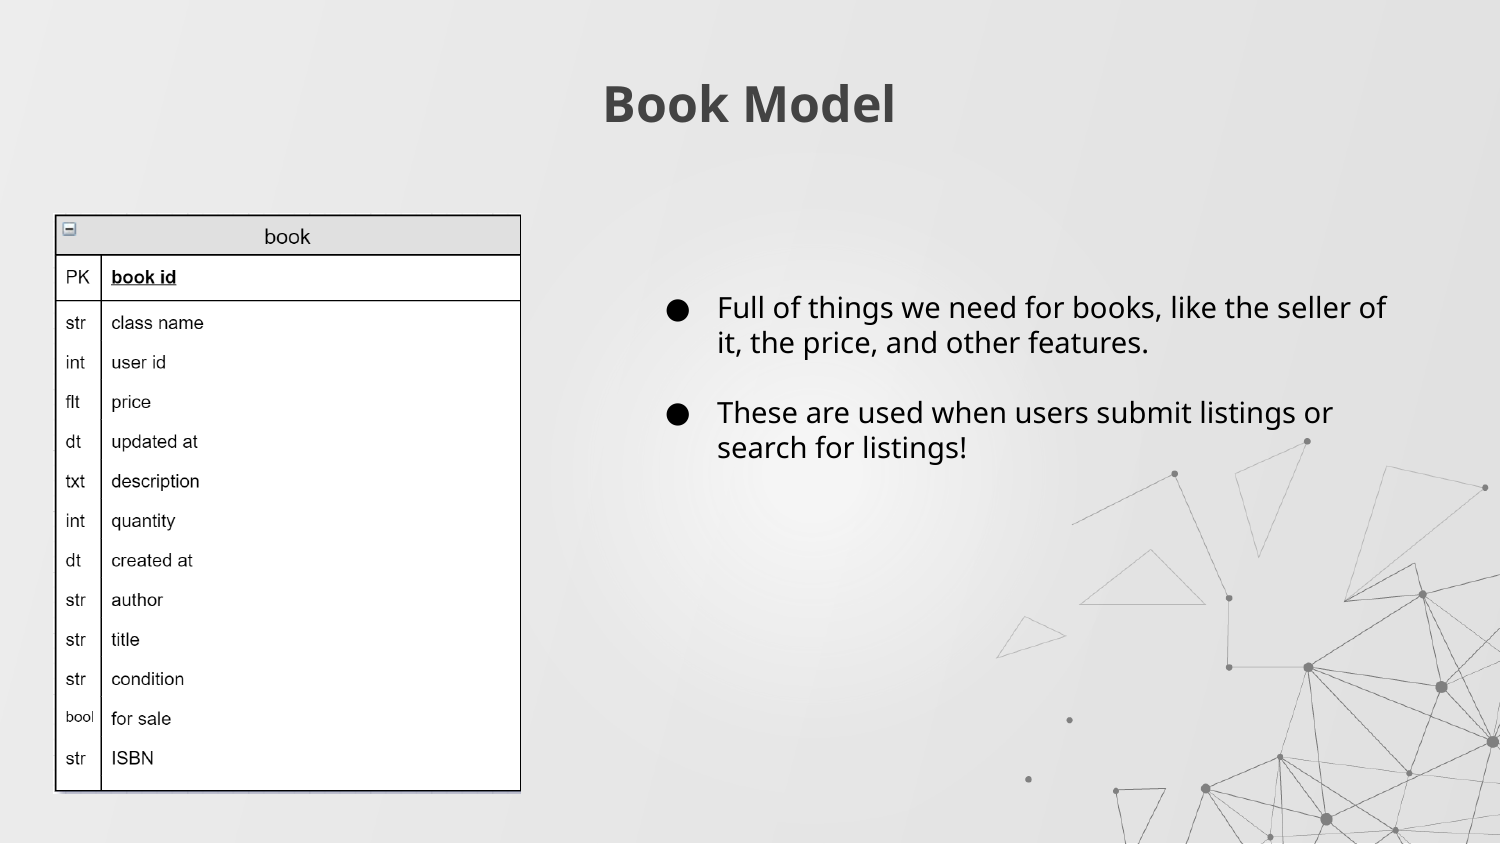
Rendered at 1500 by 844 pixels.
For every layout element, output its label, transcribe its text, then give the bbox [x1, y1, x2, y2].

picture [0, 0, 1500, 844]
title Book Model [322, 57, 1178, 214]
text_box Full of things we need for books, like the seller of it, the price, and other features. These are used when users submit listings or search for listings! [626, 274, 1415, 653]
